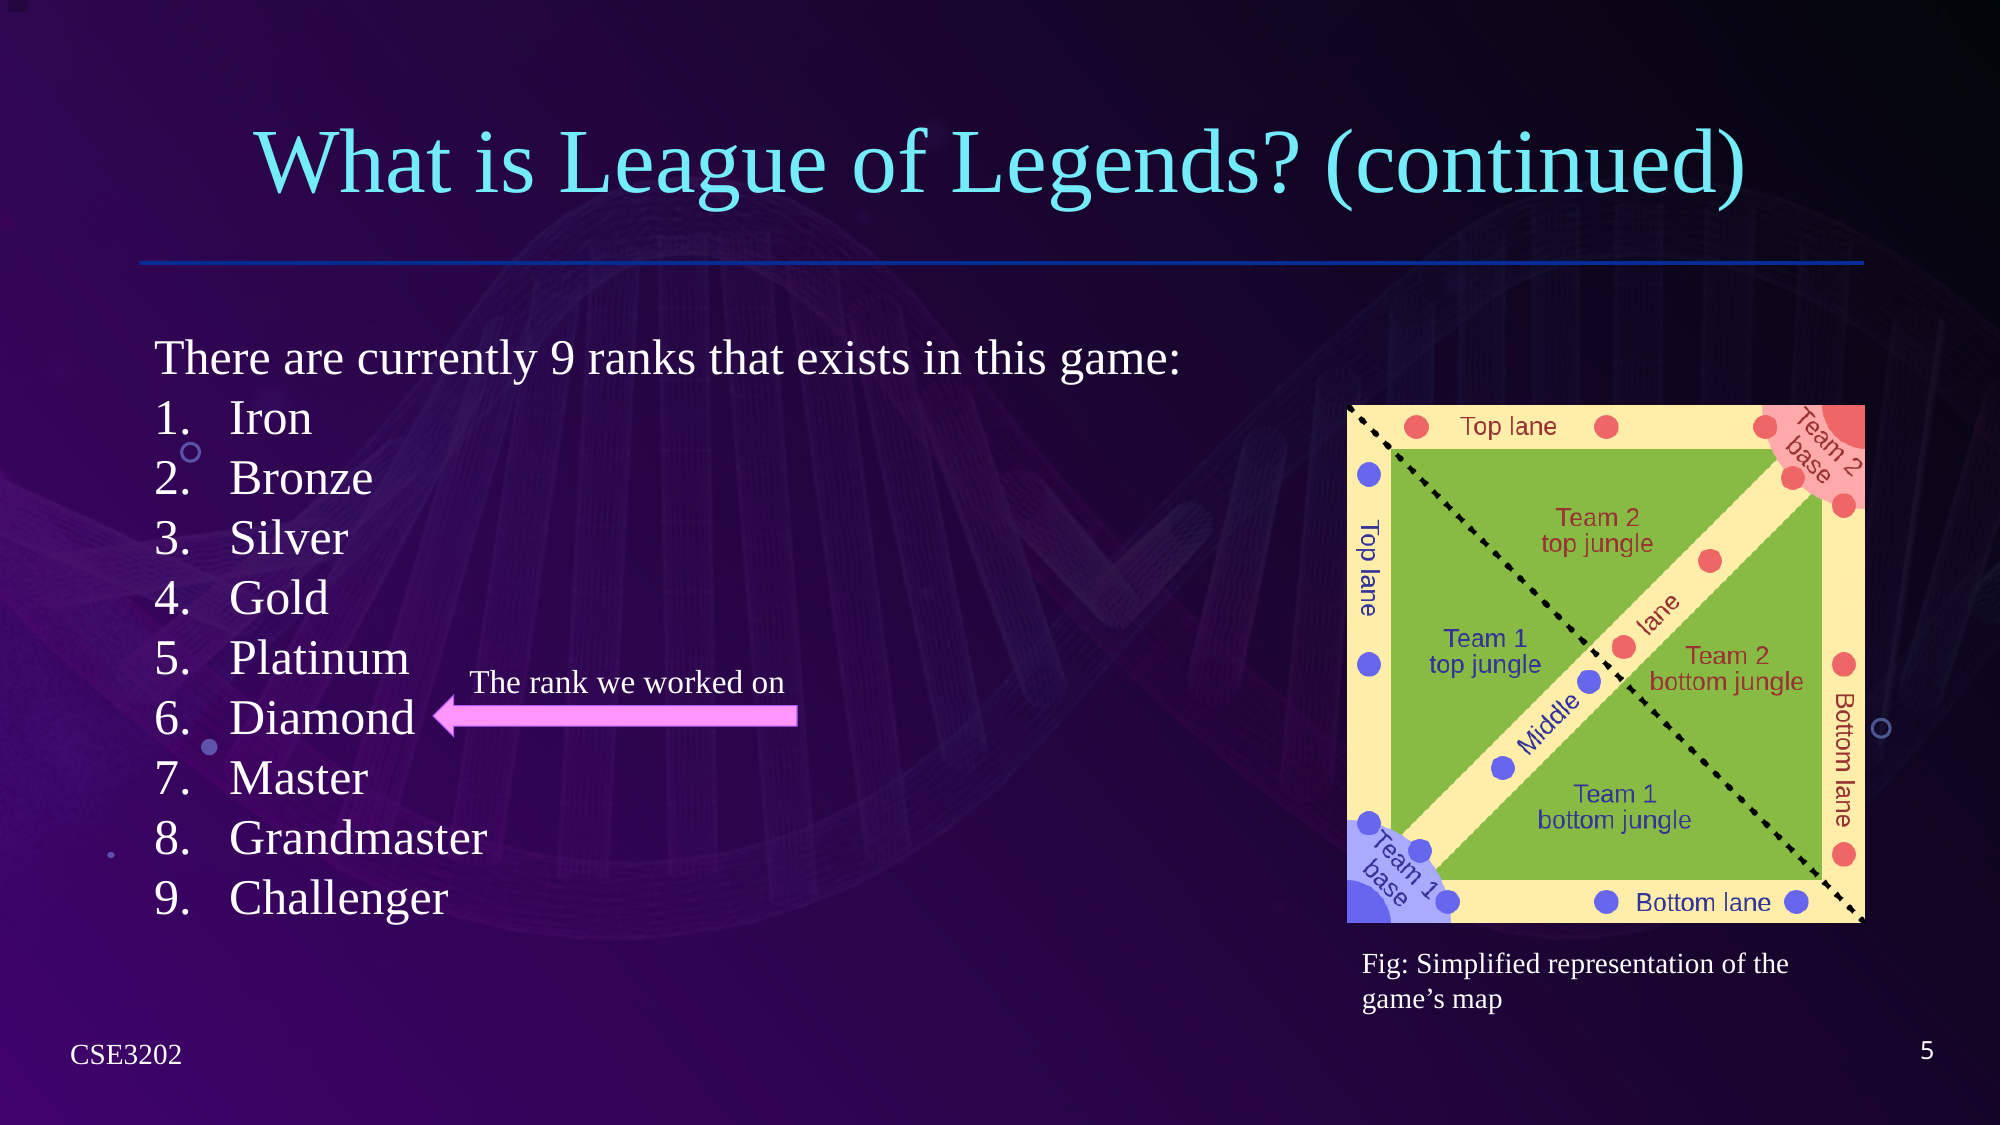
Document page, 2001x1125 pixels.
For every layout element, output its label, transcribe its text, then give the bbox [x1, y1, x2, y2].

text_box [433, 652, 803, 737]
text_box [1347, 404, 1865, 1023]
title What is League of Legends? (continued) [139, 263, 1865, 272]
title What is League of Legends? (continued) [139, 54, 1865, 262]
text_box There are currently 9 ranks that exists in this game: Iron Bronze Silver Gold Platinum Diamond Master Grandmaster Challenger [139, 317, 1206, 933]
slide_number 5 [1499, 1021, 1950, 1082]
footer CSE3202 [55, 1023, 731, 1084]
